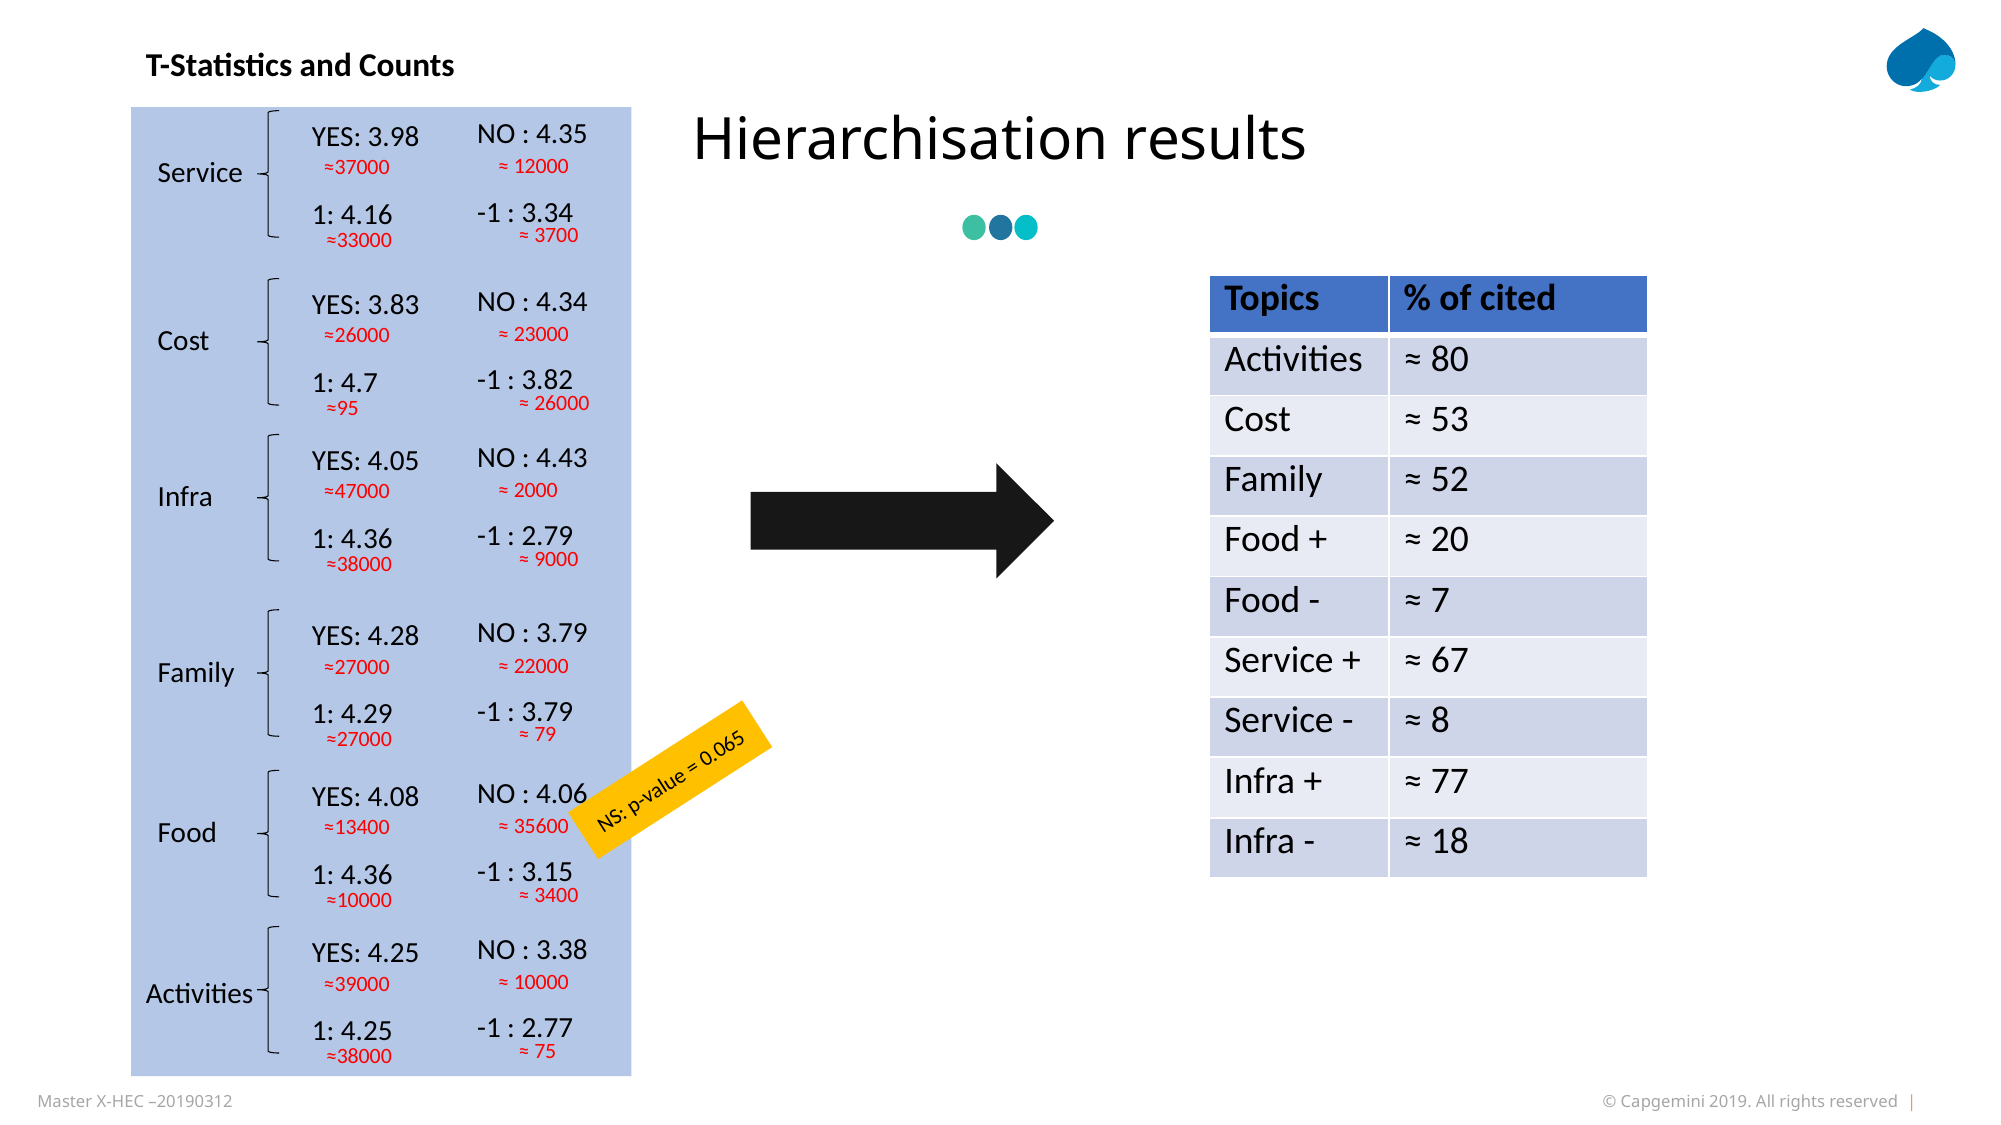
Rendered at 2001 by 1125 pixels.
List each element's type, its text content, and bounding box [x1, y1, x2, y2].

text_box ≈ 10000 [483, 960, 590, 1002]
text_box T-Statistics and Counts [130, 35, 522, 91]
text_box NO : 4.35 [462, 107, 607, 157]
table_cell Food + [1210, 517, 1388, 576]
text_box [257, 770, 280, 897]
text_box NO : 4.43 [462, 430, 607, 481]
text_box 1: 4.25 [297, 1004, 426, 1054]
table_cell ≈ 8 [1390, 698, 1647, 756]
text_box -1 : 3.15 [462, 845, 607, 895]
text_box YES: 3.83 [297, 277, 442, 328]
table_cell ≈ 18 [1390, 819, 1647, 877]
text_box Cost [142, 314, 268, 365]
table_cell ≈ 77 [1390, 758, 1647, 817]
table_cell Service - [1210, 698, 1388, 756]
text_box ≈ 75 [503, 1029, 607, 1071]
text_box YES: 4.05 [297, 433, 442, 484]
text_box 1: 4.36 [297, 512, 426, 562]
text_box ≈33000 [311, 218, 423, 260]
text_box YES: 4.28 [297, 608, 442, 659]
table_cell ≈ 52 [1390, 457, 1647, 515]
text_box YES: 3.98 [297, 109, 442, 160]
table_header % of cited [1390, 276, 1647, 332]
text_box [257, 110, 280, 238]
text_box ≈ 2000 [483, 468, 590, 510]
text_box ≈26000 [308, 313, 416, 355]
table_header Topics [1210, 276, 1388, 332]
text_box YES: 4.25 [297, 925, 442, 976]
table_cell Activities [1210, 338, 1388, 395]
text_box ≈ 9000 [503, 537, 607, 579]
table_cell Service + [1210, 638, 1388, 696]
text_box [257, 926, 280, 1054]
text_box 1: 4.7 [297, 356, 426, 406]
text_box Service [142, 146, 268, 197]
text_box ≈13400 [308, 805, 416, 847]
text_box NO : 4.34 [462, 274, 607, 325]
text_box ≈47000 [308, 469, 416, 511]
text_box -1 : 2.79 [462, 509, 607, 559]
text_box [131, 107, 632, 1077]
text_box ≈37000 [308, 145, 416, 187]
text_box -1 : 2.77 [462, 1001, 607, 1051]
text_box Food [142, 806, 268, 856]
table_cell ≈ 7 [1390, 577, 1647, 636]
table_cell ≈ 80 [1390, 338, 1647, 395]
text_box 1: 4.29 [297, 687, 426, 738]
table_cell ≈ 20 [1390, 517, 1647, 576]
text_box -1 : 3.82 [462, 353, 607, 403]
text_box [257, 434, 280, 561]
text_box ≈ 22000 [483, 643, 590, 685]
text_box Infra [142, 470, 268, 520]
text_box [750, 463, 1055, 579]
text_box NO : 3.79 [462, 606, 607, 656]
table_cell Infra - [1210, 819, 1388, 877]
text_box ≈ 23000 [483, 312, 590, 354]
table_cell Food - [1210, 577, 1388, 636]
table_cell ≈ 67 [1390, 638, 1647, 696]
text_box NS: p-value = 0.065 [568, 700, 773, 860]
text_box NO : 4.06 [462, 766, 607, 817]
table_cell ≈ 53 [1390, 396, 1647, 455]
text_box ≈27000 [311, 717, 423, 759]
table_cell Family [1210, 457, 1388, 515]
text_box ≈ 26000 [503, 381, 607, 423]
text_box -1 : 3.79 [462, 684, 607, 735]
text_box [257, 278, 280, 406]
text_box ≈ 3400 [503, 873, 607, 915]
text_box ≈ 3700 [503, 213, 607, 255]
text_box Activities [131, 966, 268, 1017]
table_cell Infra + [1210, 758, 1388, 817]
text_box 1: 4.16 [297, 188, 426, 238]
text_box ≈95 [311, 386, 423, 428]
text_box 1: 4.36 [297, 847, 426, 898]
text_box ≈27000 [308, 644, 416, 686]
text_box Family [142, 645, 268, 696]
title Hierarchisation results [65, 55, 1935, 227]
text_box ≈ 12000 [483, 144, 590, 186]
text_box ≈38000 [311, 1034, 423, 1076]
text_box NO : 3.38 [462, 922, 607, 973]
text_box YES: 4.08 [297, 769, 442, 820]
text_box [257, 609, 280, 737]
text_box ≈ 35600 [483, 804, 589, 846]
text_box ≈39000 [308, 961, 416, 1003]
table_cell Cost [1210, 396, 1388, 455]
text_box ≈10000 [311, 878, 423, 920]
text_box -1 : 3.34 [462, 185, 607, 236]
text_box ≈38000 [311, 542, 423, 584]
text_box ≈ 79 [503, 712, 607, 754]
